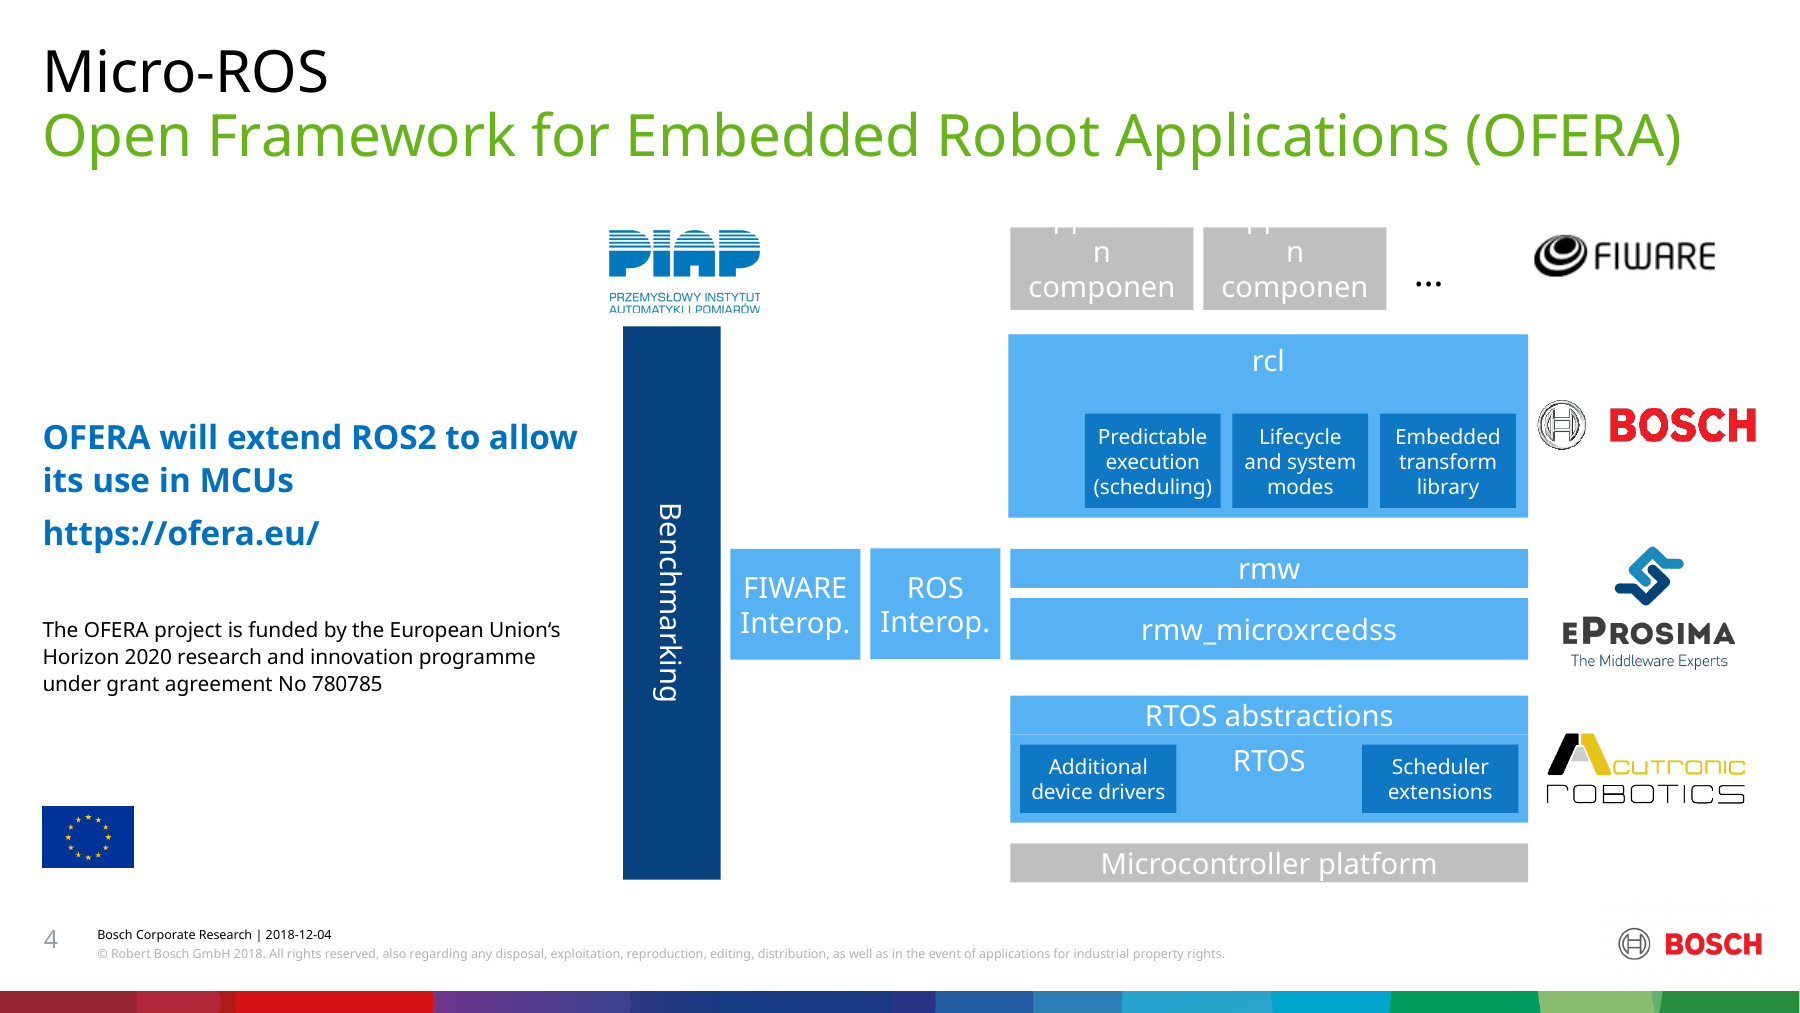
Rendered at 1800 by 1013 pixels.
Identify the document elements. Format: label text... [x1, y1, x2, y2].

picture [1550, 540, 1748, 676]
picture [1535, 726, 1755, 812]
text_box Predictable execution (scheduling) [1084, 413, 1221, 508]
text_box Additional device drivers [1020, 744, 1177, 813]
text_box rmw_microxrcedss [1010, 598, 1529, 660]
text_box FIWARE Interop. [730, 548, 861, 660]
text_box Application component [1010, 227, 1194, 310]
text_box Microcontroller platform [1010, 843, 1529, 883]
slide_number 4 [43, 923, 92, 991]
text_box OFERA will extend ROS2 to allow its use in MCUs https://ofera.eu/ The OFERA project is funded by the European Union‘s Horizon 2020 research and innovation programme under grant agreement No 780785 [42, 212, 590, 897]
picture [42, 806, 134, 868]
text_box Embedded transform library [1380, 413, 1516, 508]
text_box Scheduler extensions [1362, 744, 1519, 813]
text_box Benchmarking [623, 326, 721, 880]
picture [609, 230, 760, 314]
picture [1535, 398, 1757, 452]
text_box rmw [1010, 548, 1529, 588]
picture [1529, 228, 1725, 285]
text_box Lifecycle and system modes [1232, 413, 1369, 508]
text_box … [1398, 241, 1475, 302]
title Open Framework for Embedded Robot Applications (OFERA) [42, 106, 1757, 171]
picture [1390, 896, 1800, 1013]
text_box RTOS [1010, 735, 1529, 823]
list Micro-ROS [42, 42, 1757, 106]
picture [0, 905, 1272, 1013]
text_box ROS Interop. [870, 548, 1001, 660]
text_box rcl [1008, 334, 1529, 518]
text_box Application component [1203, 227, 1387, 310]
text_box RTOS abstractions [1010, 695, 1529, 735]
